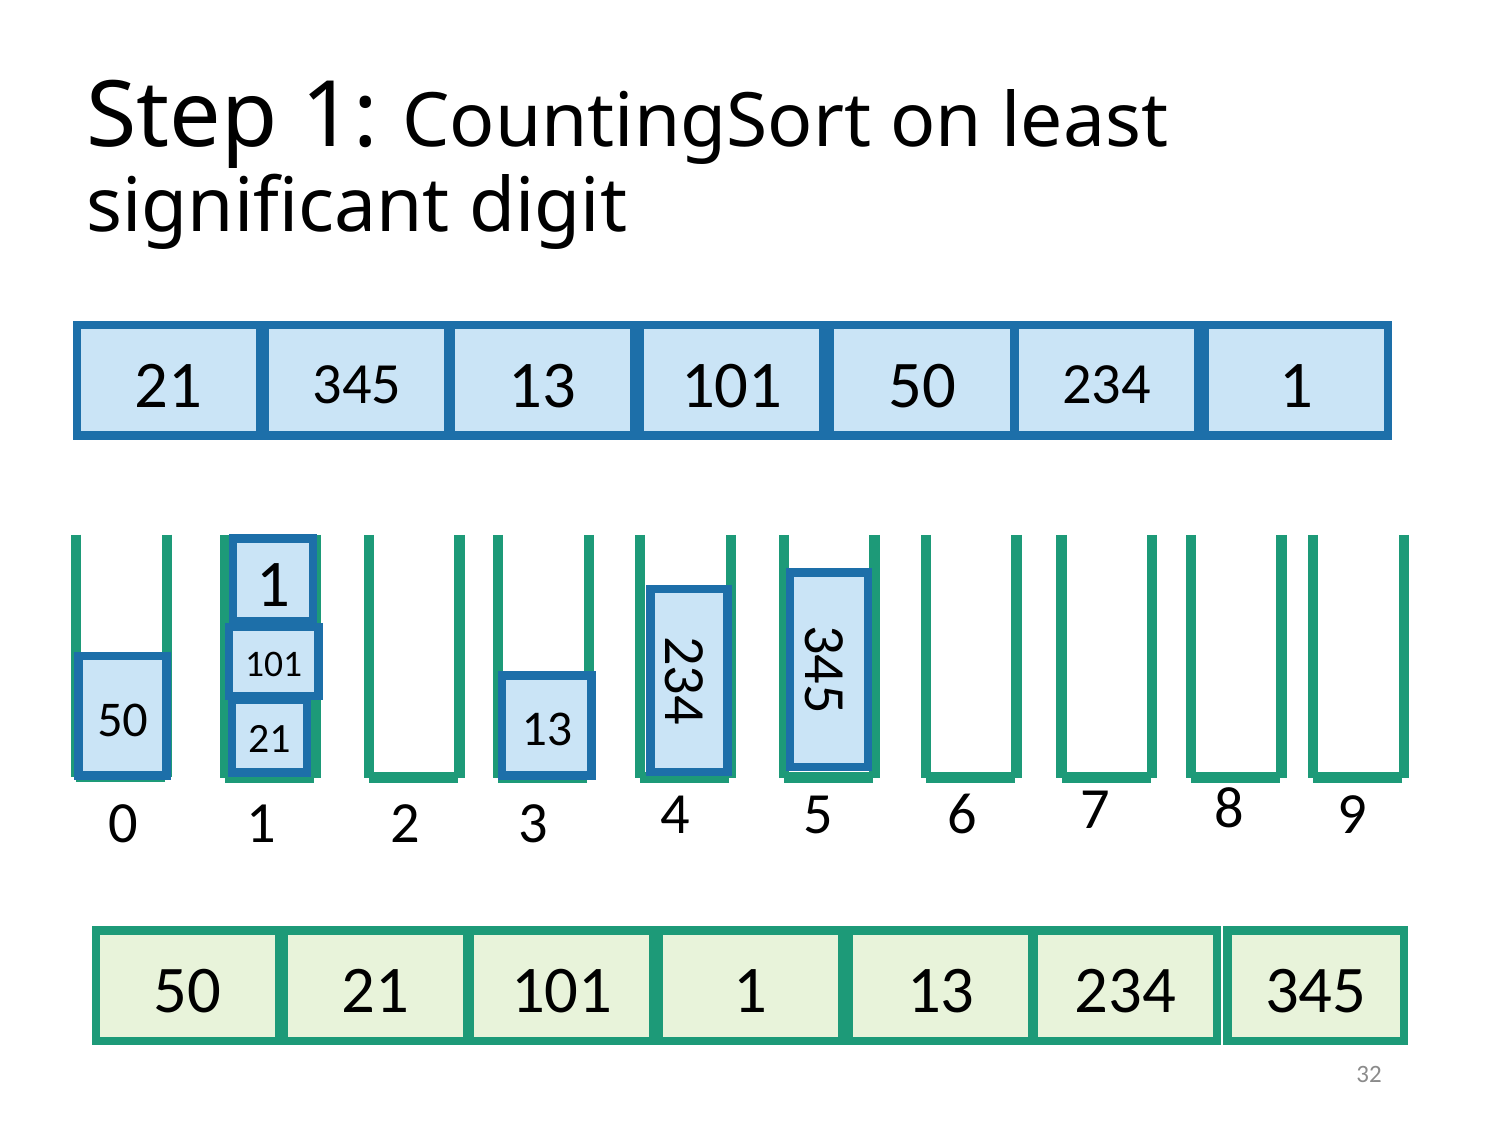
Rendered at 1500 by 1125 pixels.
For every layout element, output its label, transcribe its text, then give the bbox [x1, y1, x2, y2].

text_box 0 [94, 778, 165, 862]
text_box 50 [78, 655, 166, 776]
title Step 1: CountingSort on least significant digit [71, 48, 1500, 267]
slide_number 32 [1059, 1042, 1397, 1103]
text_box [225, 534, 1404, 778]
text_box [235, 762, 1379, 863]
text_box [95, 930, 1404, 1042]
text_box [76, 325, 1388, 436]
